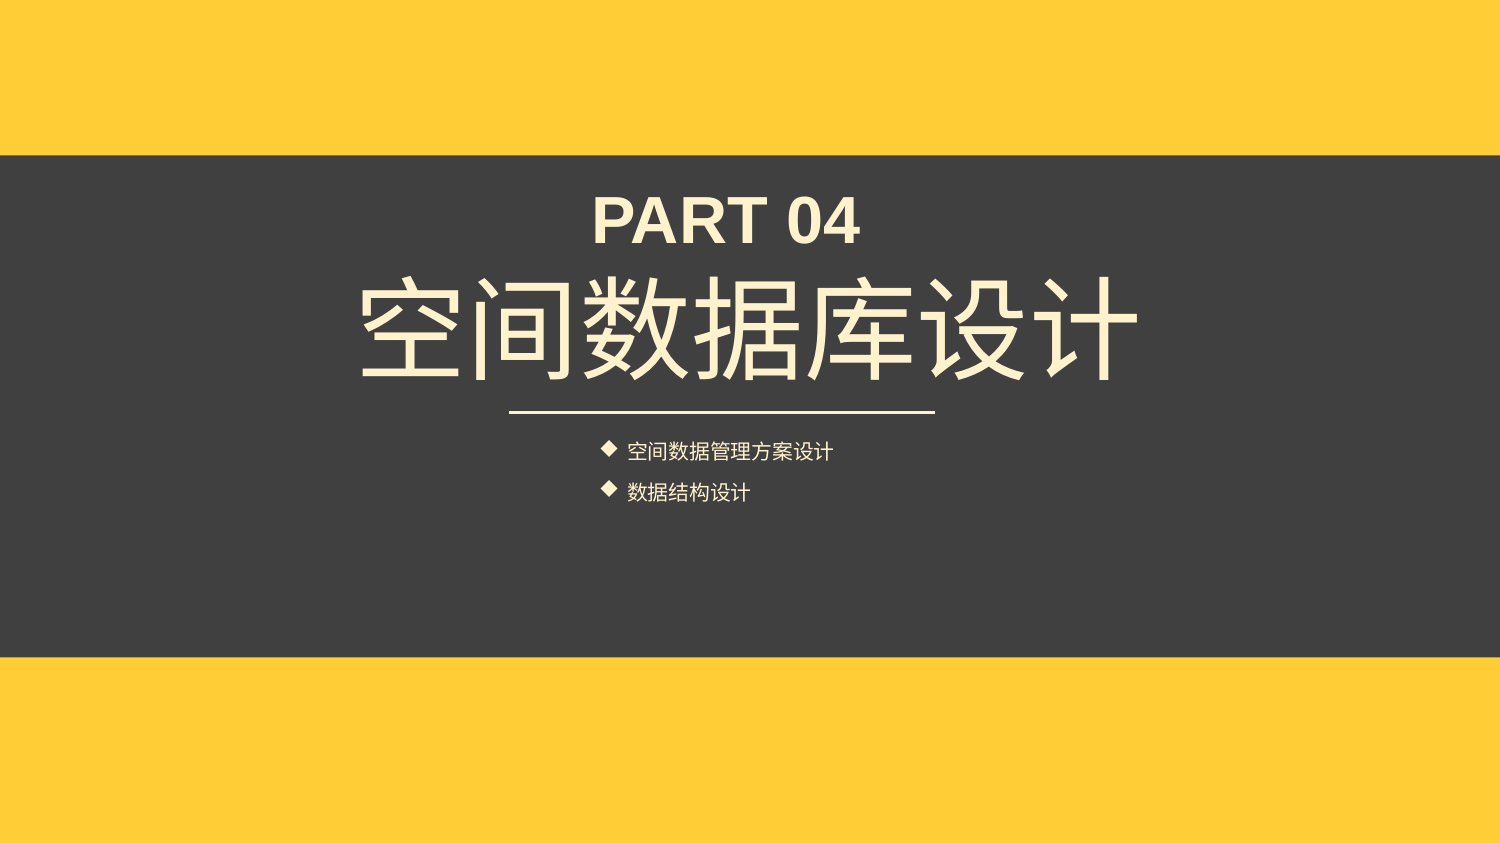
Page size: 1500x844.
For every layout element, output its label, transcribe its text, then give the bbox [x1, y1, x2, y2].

text_box PART 04 [425, 148, 1027, 262]
text_box [0, 0, 1500, 154]
text_box 空间数据库设计 [330, 214, 1166, 399]
text_box 数据结构设计 [584, 471, 923, 512]
text_box [0, 658, 1500, 844]
text_box [0, 154, 1500, 658]
text_box 空间数据管理方案设计 [584, 431, 868, 471]
